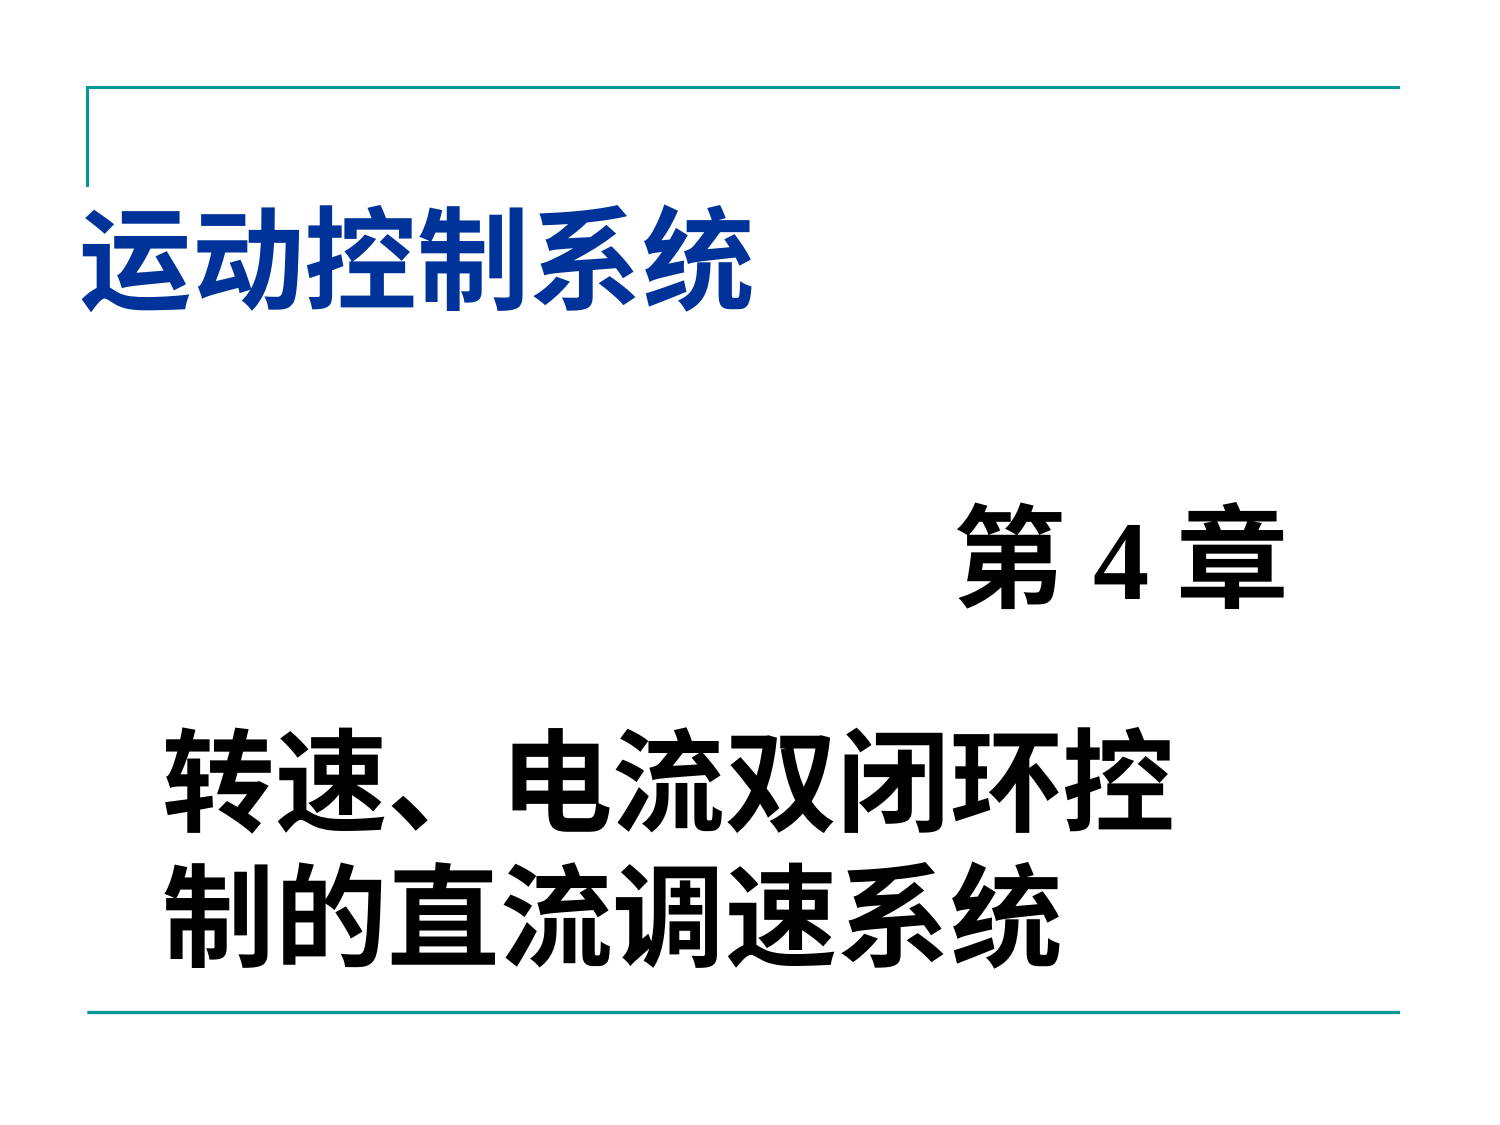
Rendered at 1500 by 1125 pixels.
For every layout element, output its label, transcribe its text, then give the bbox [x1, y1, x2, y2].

text_box 转速、电流双闭环控制的直流调速系统 [147, 704, 1247, 952]
text_box 运动控制系统 [64, 181, 1418, 332]
text_box 第4章 [938, 479, 1306, 645]
